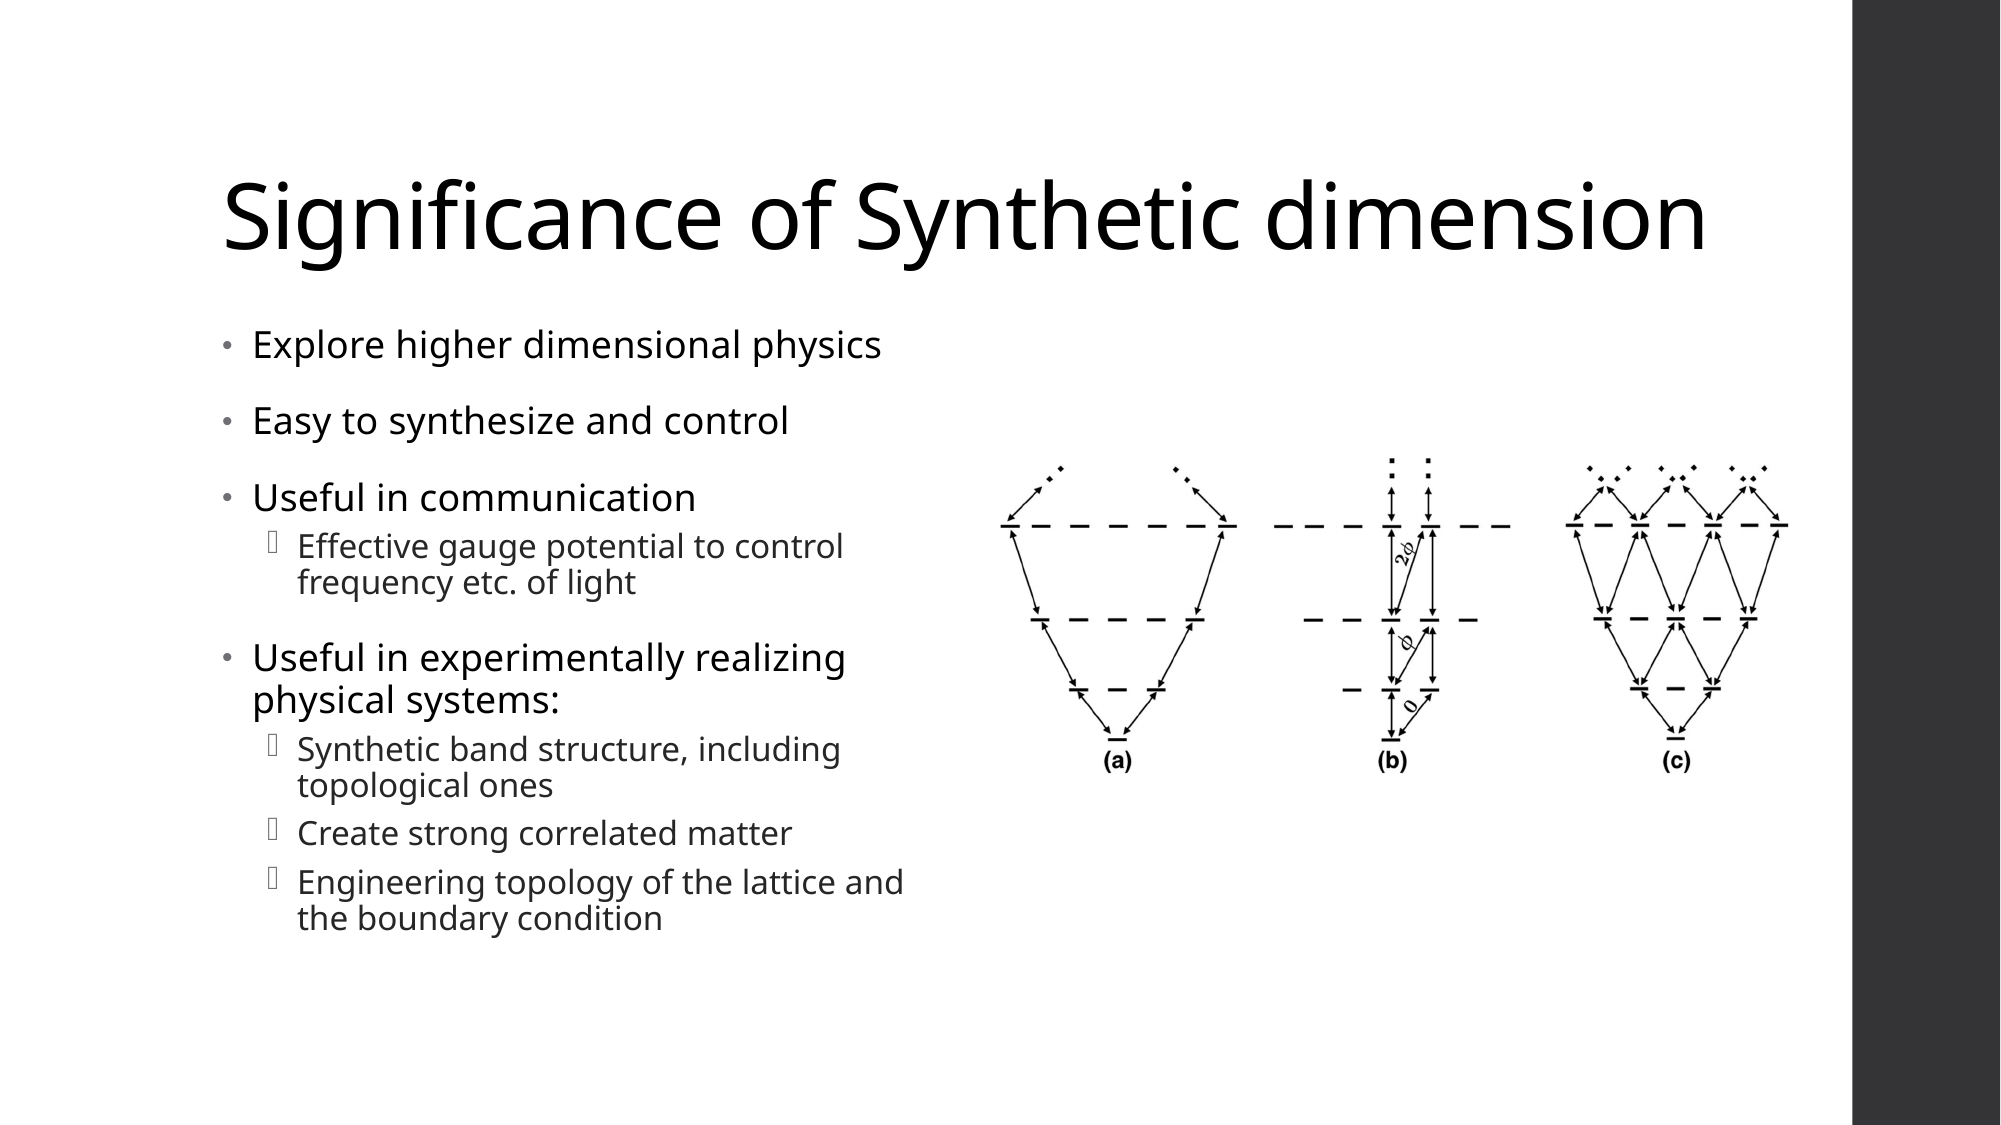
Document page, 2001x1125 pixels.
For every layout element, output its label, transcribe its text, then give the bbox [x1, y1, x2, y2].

title Significance of Synthetic dimension [206, 111, 1797, 278]
list Explore higher dimensional physics Easy to synthesize and control Useful in communication Effective gauge potential to control frequency etc. of light Useful in experimentally realizing physical systems: Synthetic band structure, including topological ones Create strong correlated matter Engineering topology of the lattice and the boundary condition [206, 317, 929, 1014]
picture [999, 457, 1789, 774]
